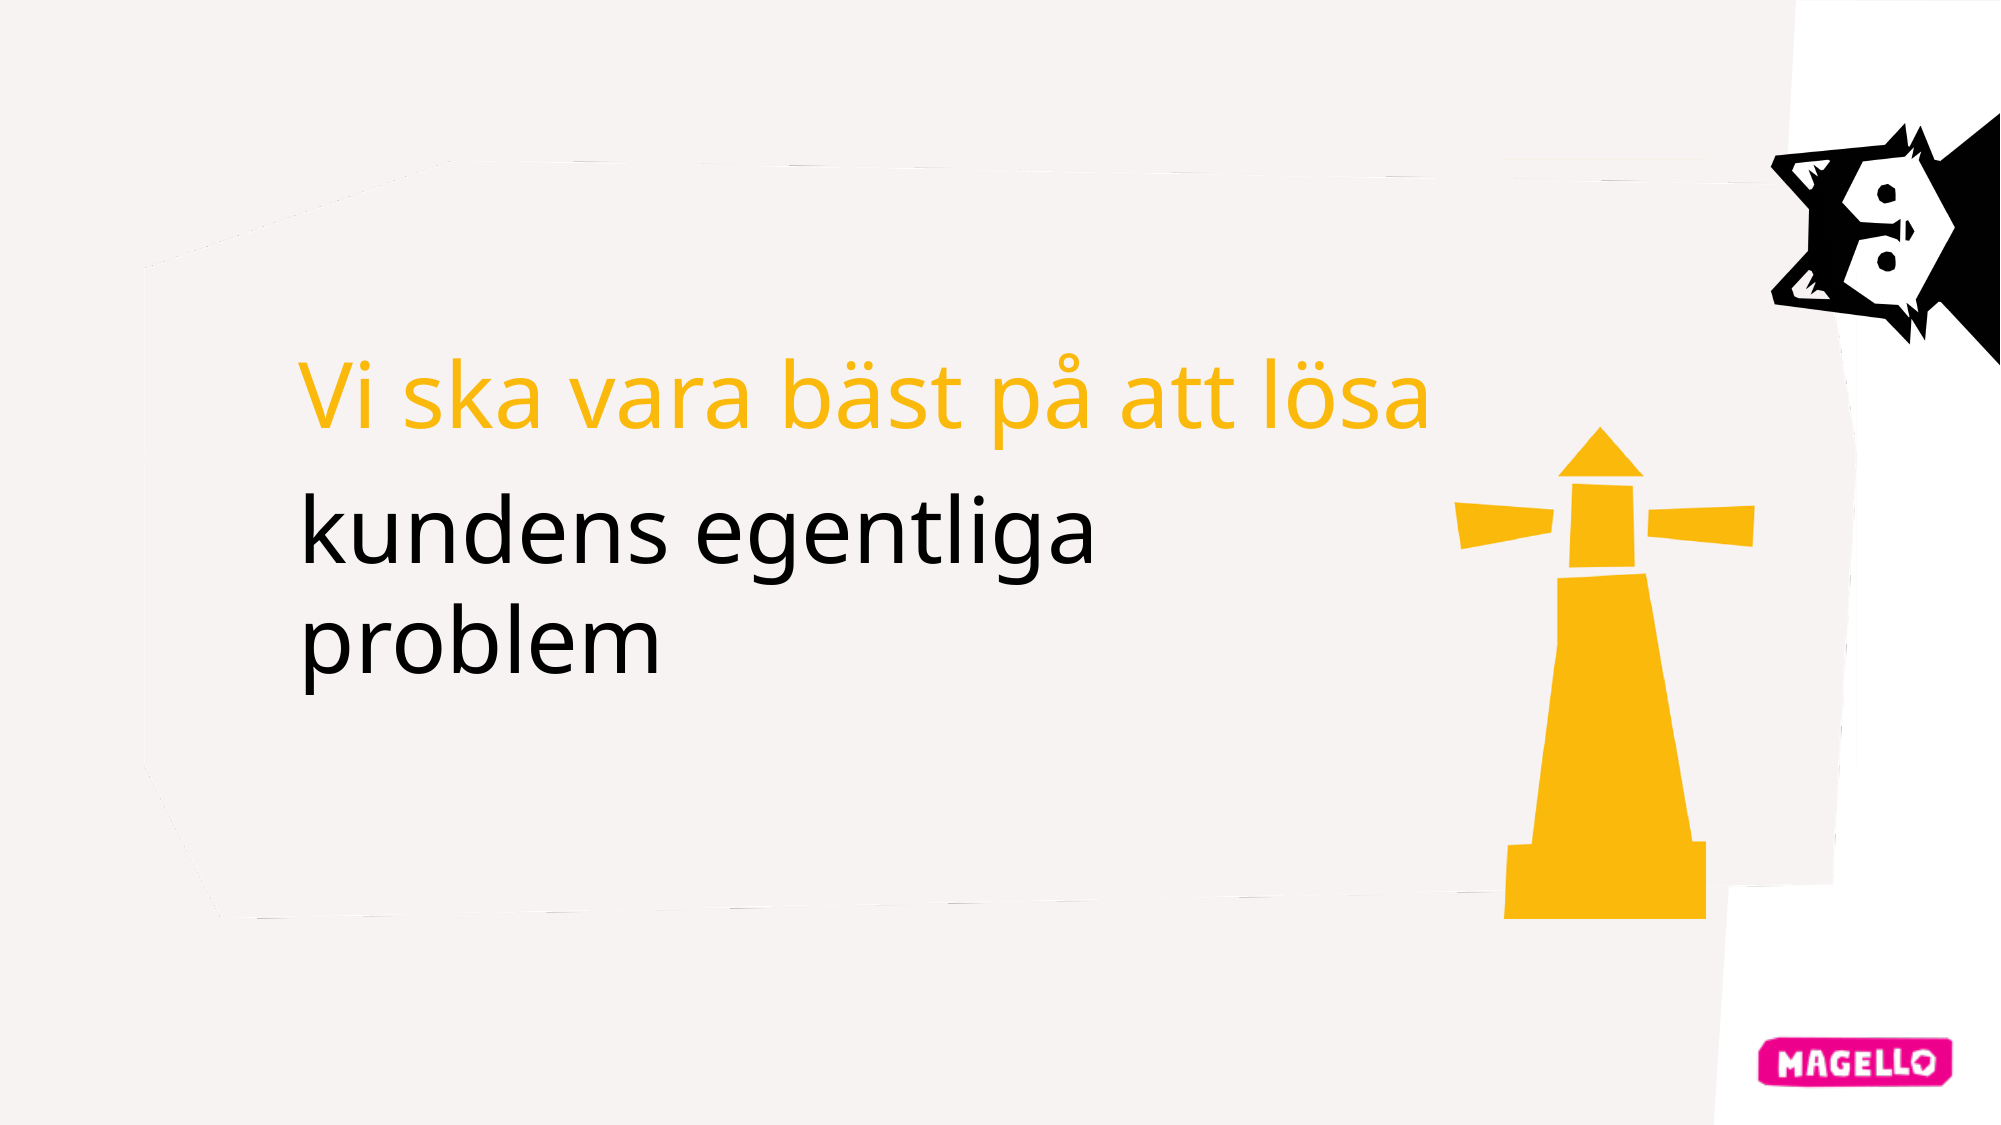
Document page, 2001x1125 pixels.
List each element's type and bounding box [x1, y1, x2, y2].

picture [1743, 1030, 1968, 1095]
picture [143, 88, 2000, 919]
